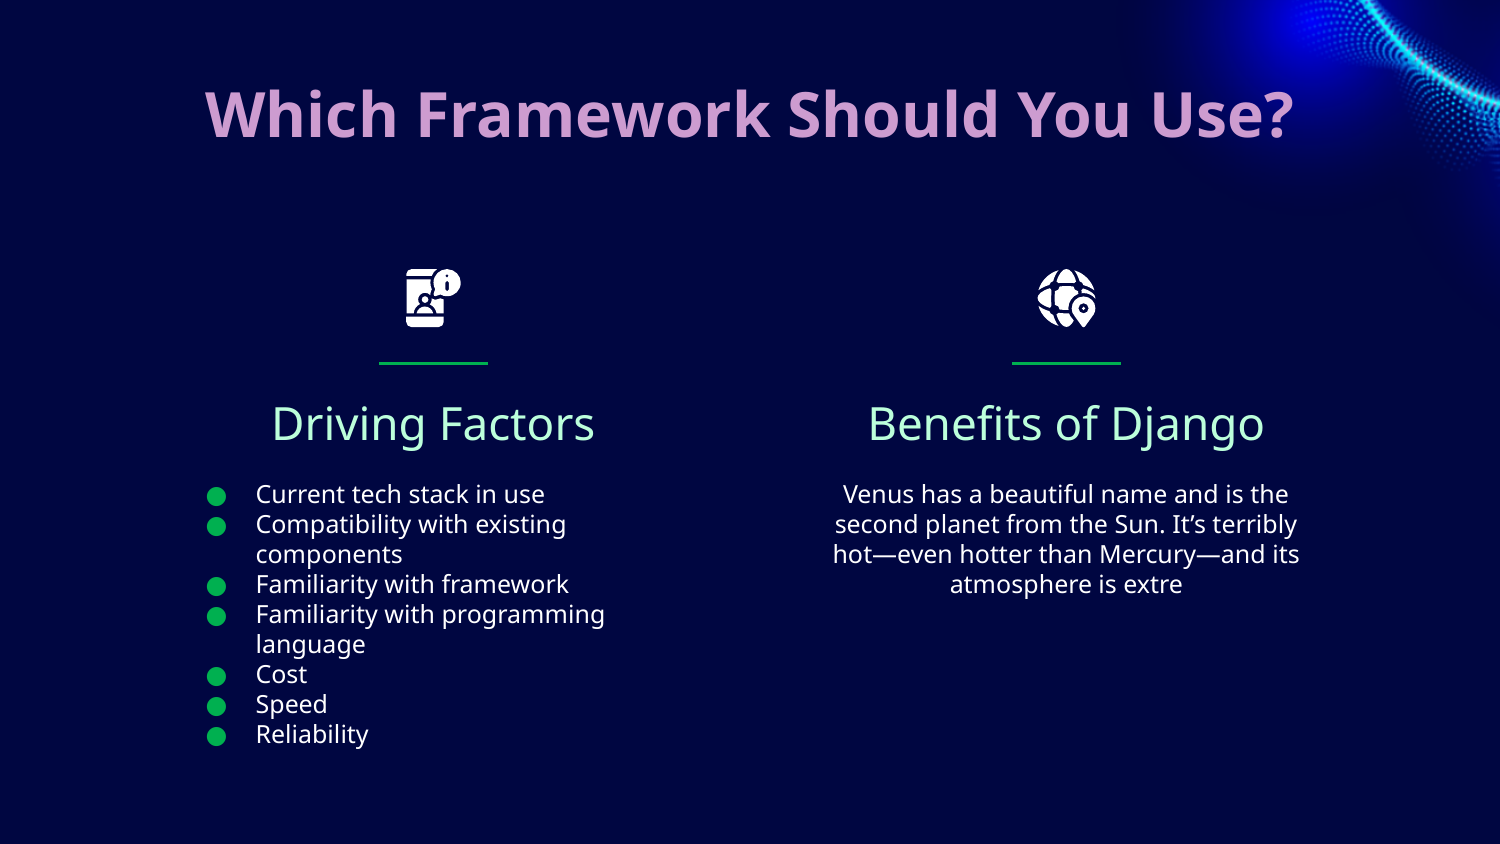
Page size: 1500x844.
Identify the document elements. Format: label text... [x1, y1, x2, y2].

subtitle Venus has a beautiful name and is the second planet from the Sun. It’s terribly hot—even hotter than Mercury—and its atmosphere is extre [798, 465, 1335, 673]
picture [1064, 0, 1500, 409]
subtitle Benefits of Django [798, 372, 1335, 465]
subtitle Driving Factors [165, 372, 702, 465]
title Which Framework Should You Use? [116, 60, 1384, 155]
subtitle Current tech stack in use Compatibility with existing components Familiarity with framework Familiarity with programming language Cost Speed Reliability [165, 465, 702, 673]
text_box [1037, 268, 1096, 328]
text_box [405, 268, 461, 328]
